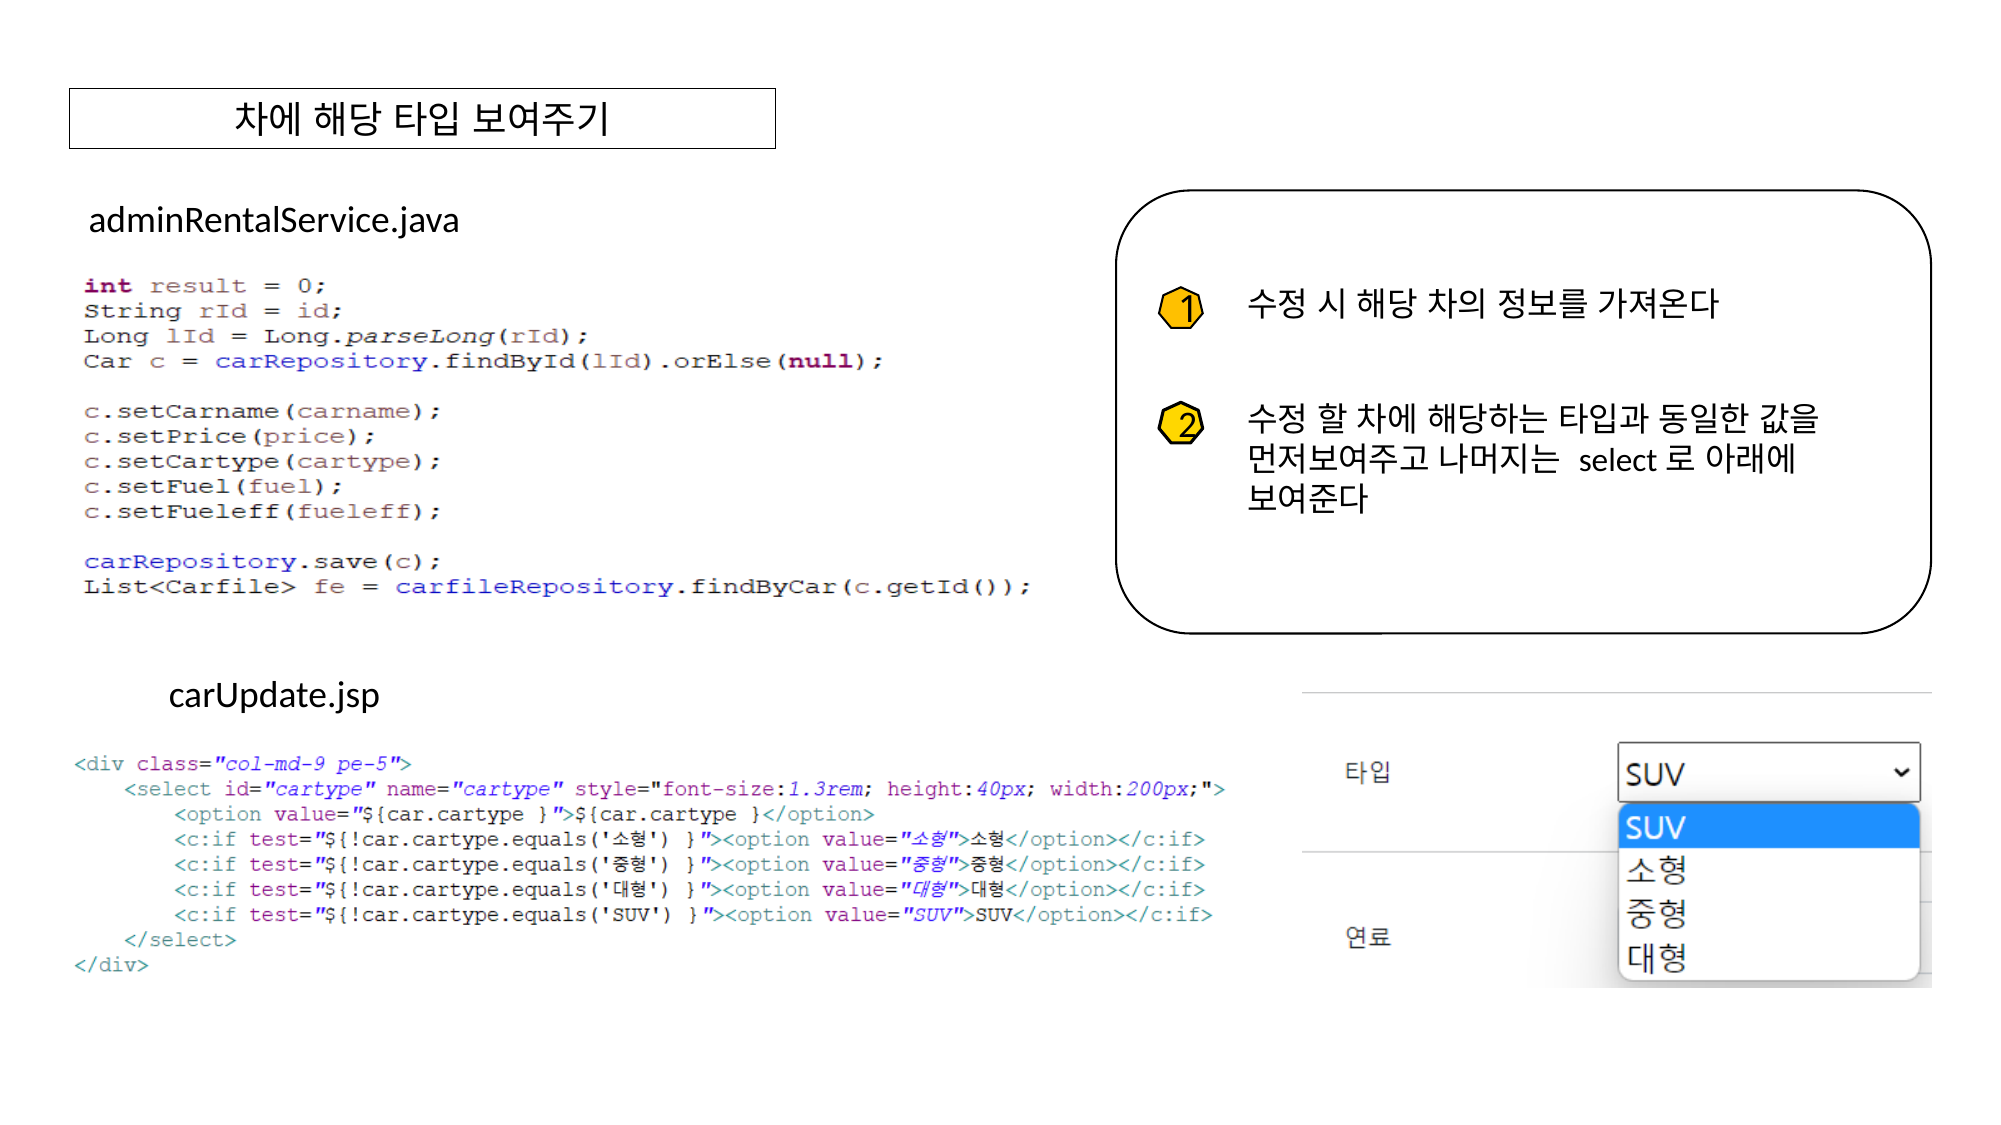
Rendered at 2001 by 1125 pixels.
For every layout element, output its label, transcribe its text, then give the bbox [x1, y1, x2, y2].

text_box 차에 해당 타입 보여주기 [69, 88, 776, 149]
picture [69, 749, 1238, 979]
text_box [1159, 275, 1923, 342]
text_box carUpdate.jsp [69, 662, 480, 723]
text_box adminRentalService.java [69, 187, 480, 247]
picture [69, 275, 1041, 612]
picture [1302, 692, 1932, 989]
text_box [1115, 189, 1933, 635]
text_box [1159, 390, 1923, 550]
